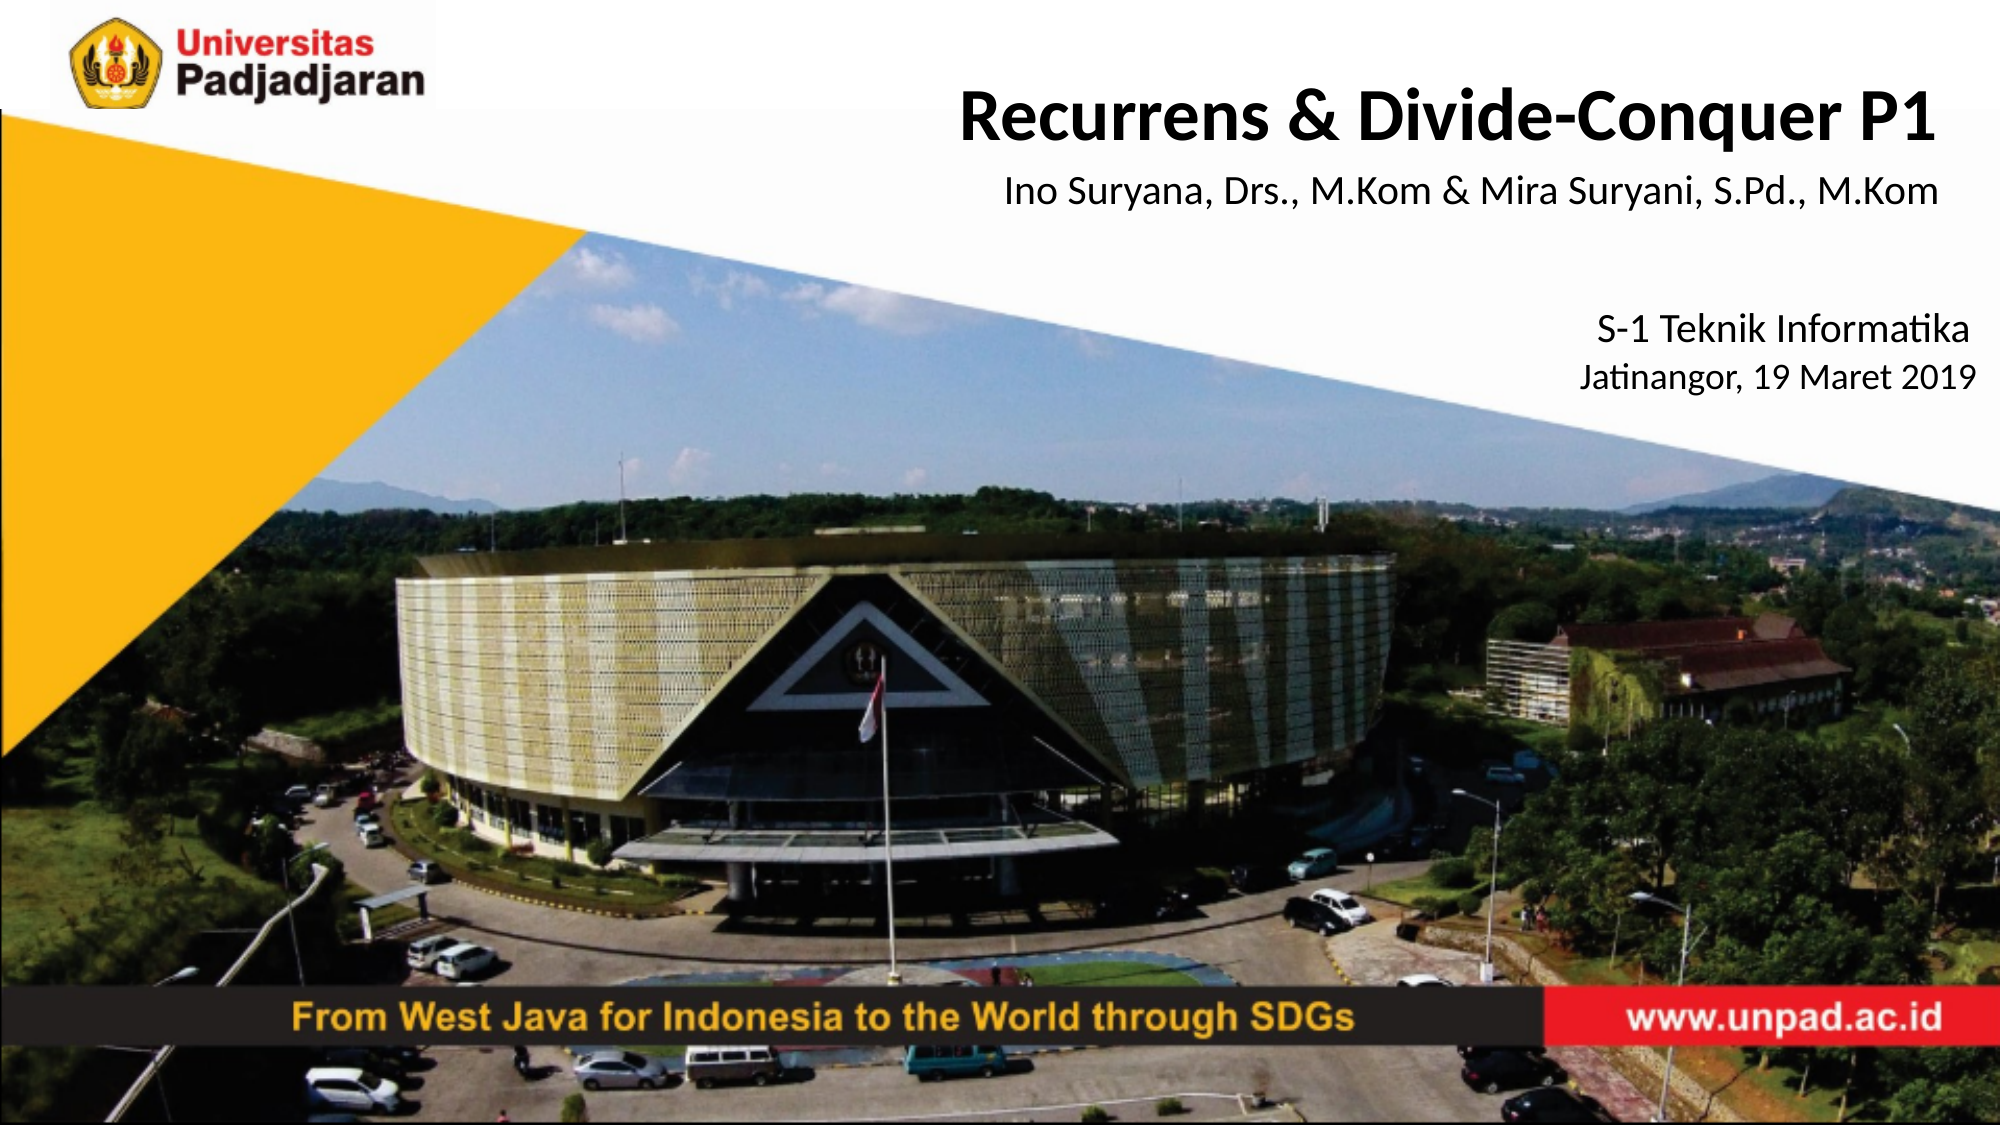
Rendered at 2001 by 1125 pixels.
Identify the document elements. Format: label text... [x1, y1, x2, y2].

text_box Recurrens & Divide-Conquer P1 [944, 57, 1954, 109]
picture [0, 0, 2000, 1125]
